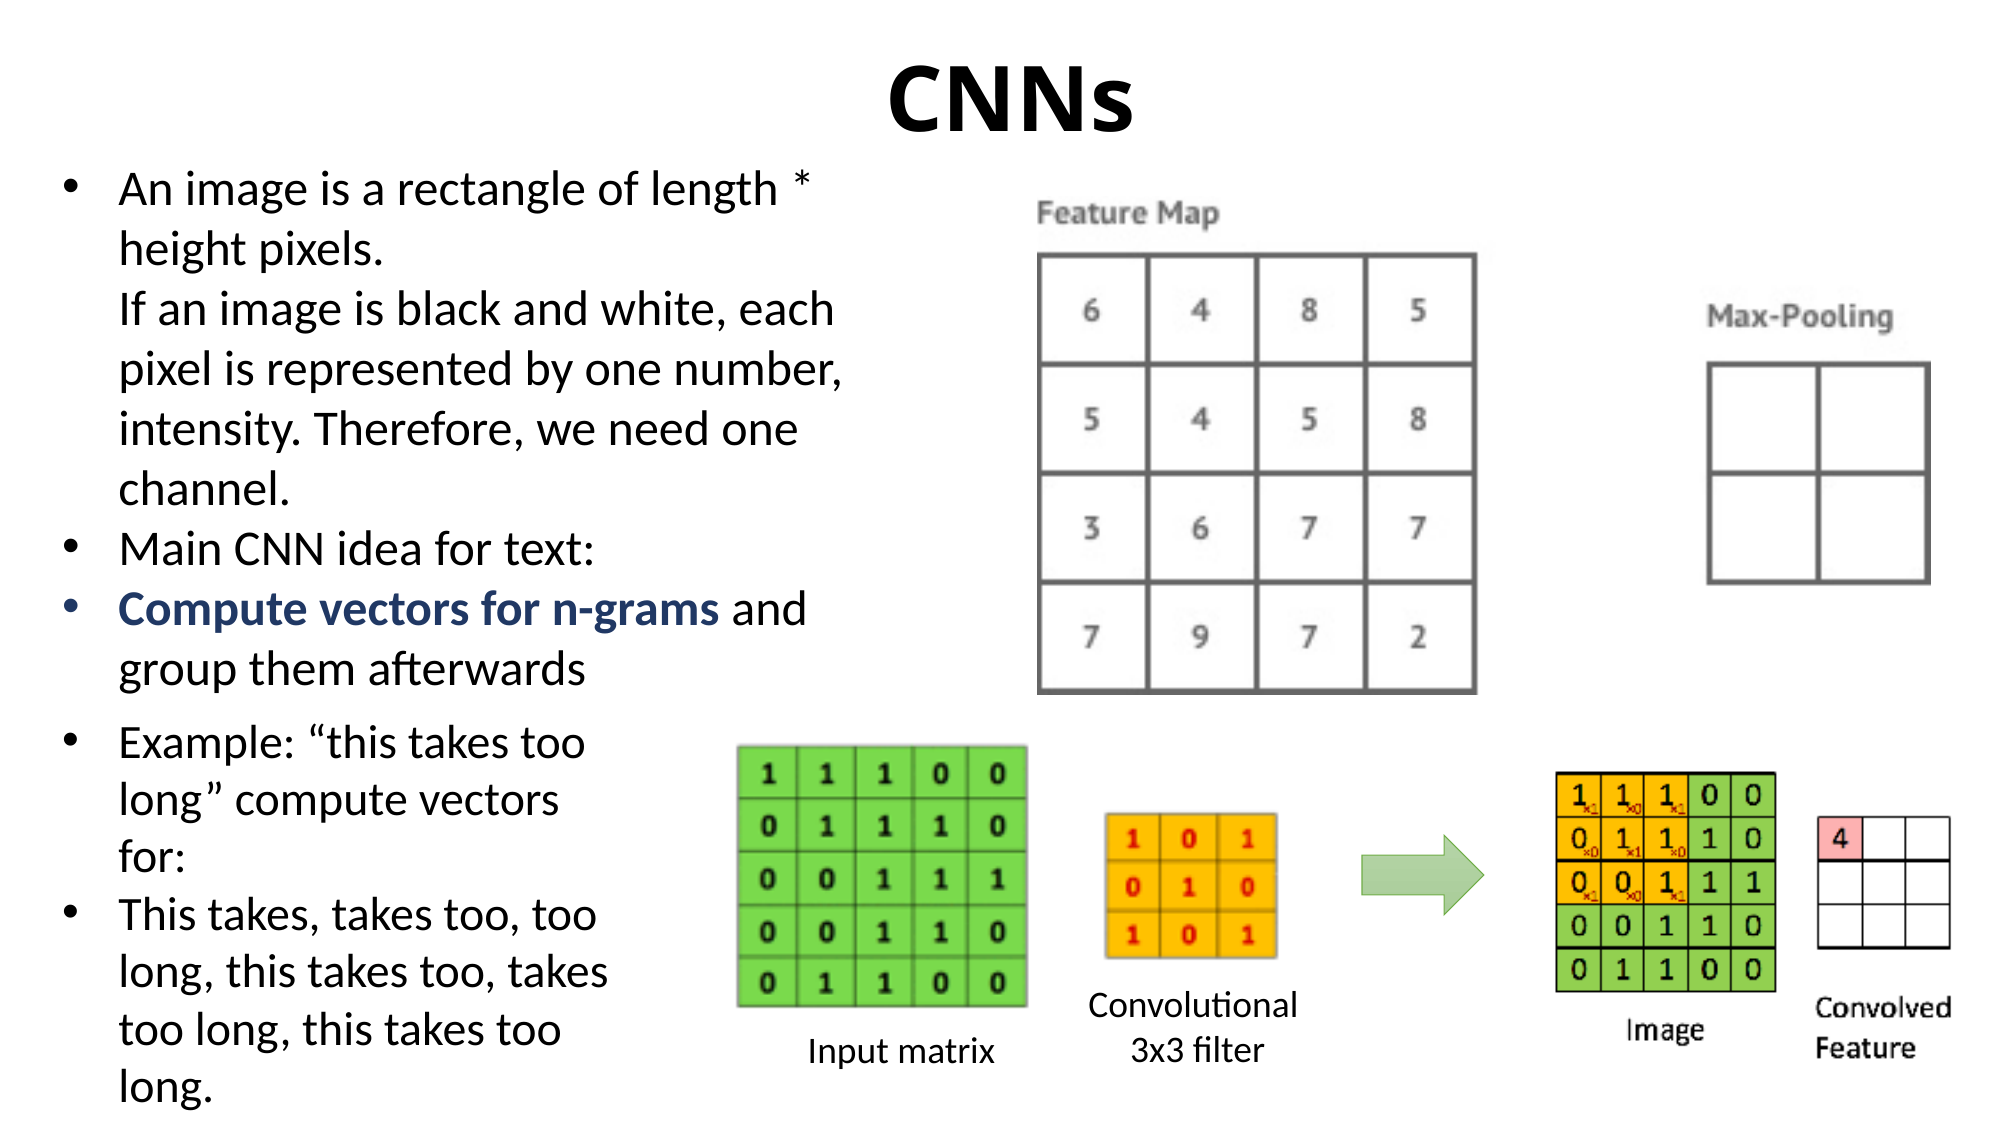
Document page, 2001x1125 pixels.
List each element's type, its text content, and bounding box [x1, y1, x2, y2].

picture [1037, 196, 1931, 695]
text_box Convolutional 3x3 filter [1067, 972, 1328, 1078]
picture [1515, 731, 1992, 1080]
text_box [1361, 834, 1485, 917]
text_box Input matrix [792, 1020, 1011, 1078]
picture [1097, 800, 1287, 971]
text_box Example: “this takes too long” compute vectors for: This takes, takes too, too long, this takes too, takes too long, this takes too long. [47, 702, 654, 1125]
title CNNs [147, 45, 1873, 160]
picture [732, 731, 1037, 1020]
text_box An image is a rectangle of length * height pixels. If an image is black and white, each pixel is represented by one number, intensity. Therefore, we need one channel. Main CNN idea for text: Compute vectors for n-grams and group them afterwards [47, 148, 902, 703]
